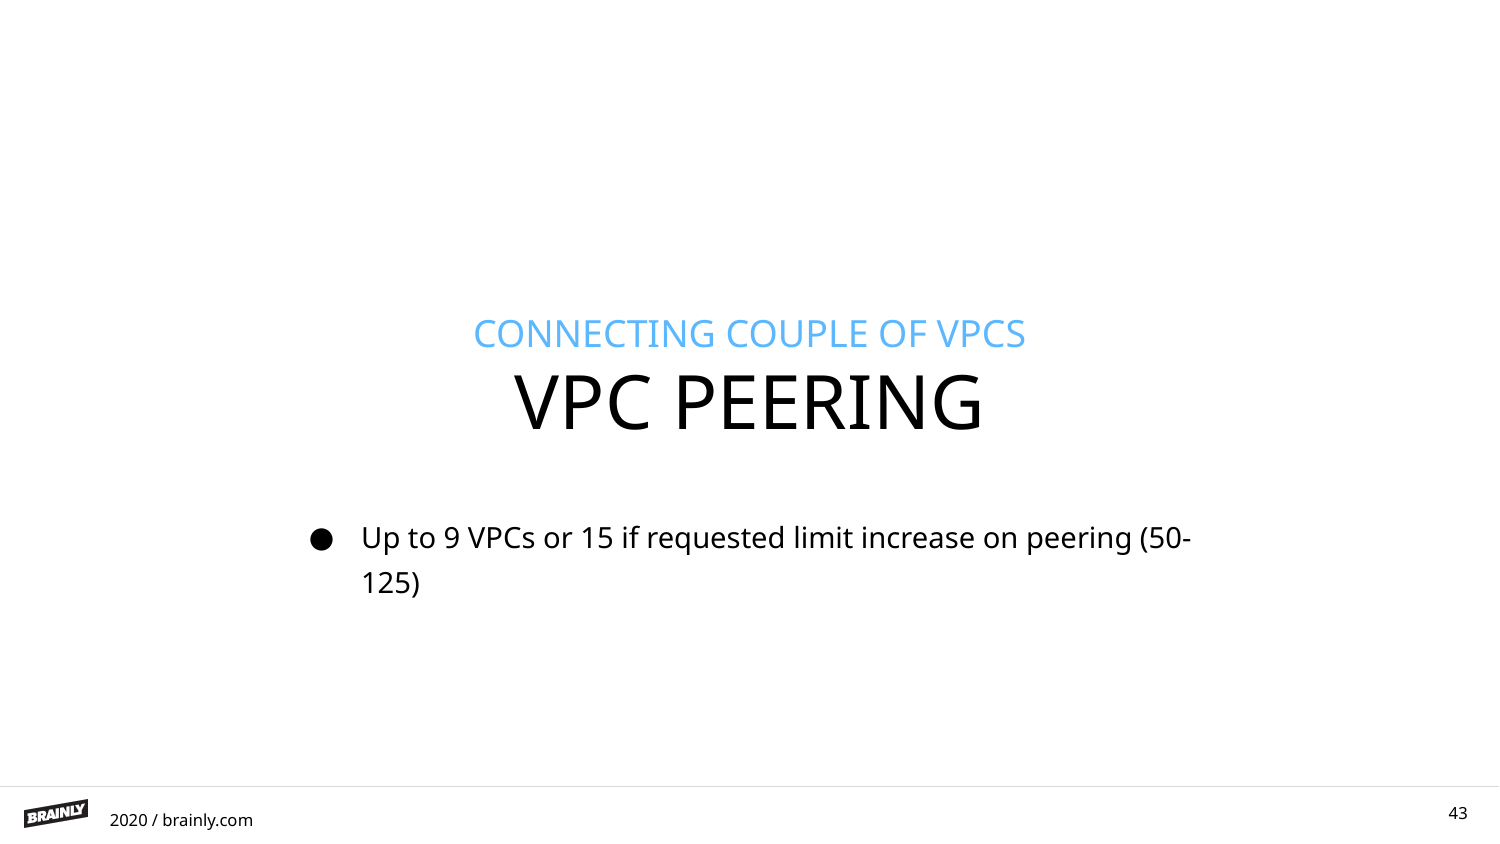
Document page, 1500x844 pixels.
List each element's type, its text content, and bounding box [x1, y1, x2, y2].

picture [24, 799, 88, 828]
text_box 2020 / brainly.com [98, 794, 746, 835]
slide_number ‹#› [1392, 800, 1483, 829]
text_box CONNECTING COUPLE OF VPCS VPC PEERING [121, 220, 1379, 535]
text_box Up to 9 VPCs or 15 if requested limit increase on peering (50-125) [274, 502, 1223, 786]
